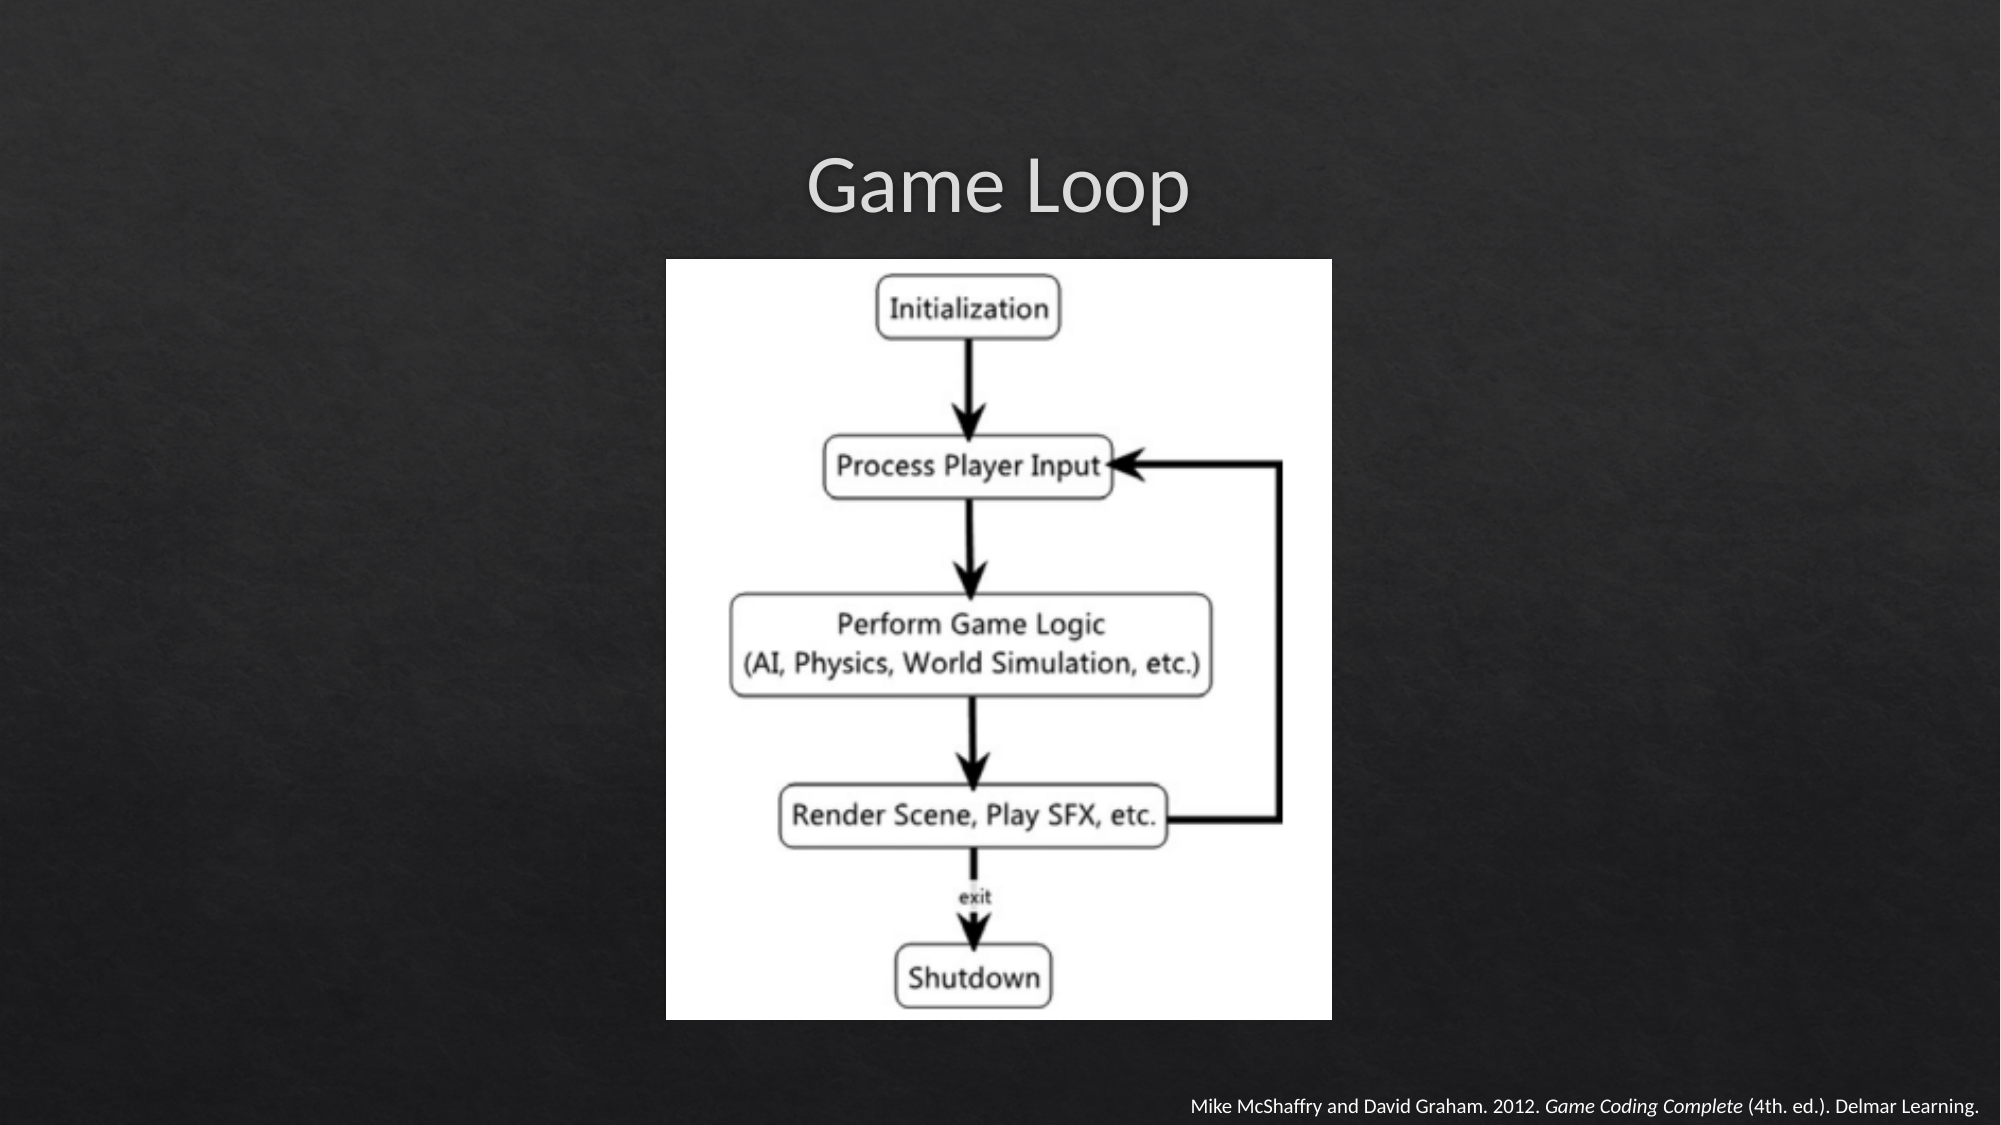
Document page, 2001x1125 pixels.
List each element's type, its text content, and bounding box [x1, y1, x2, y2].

text_box Mike McShaffry and David Graham. 2012. Game Coding Complete (4th. ed.). Delmar Learning. [1175, 1084, 1996, 1125]
title Game Loop [149, 99, 1849, 260]
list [666, 258, 1332, 1020]
